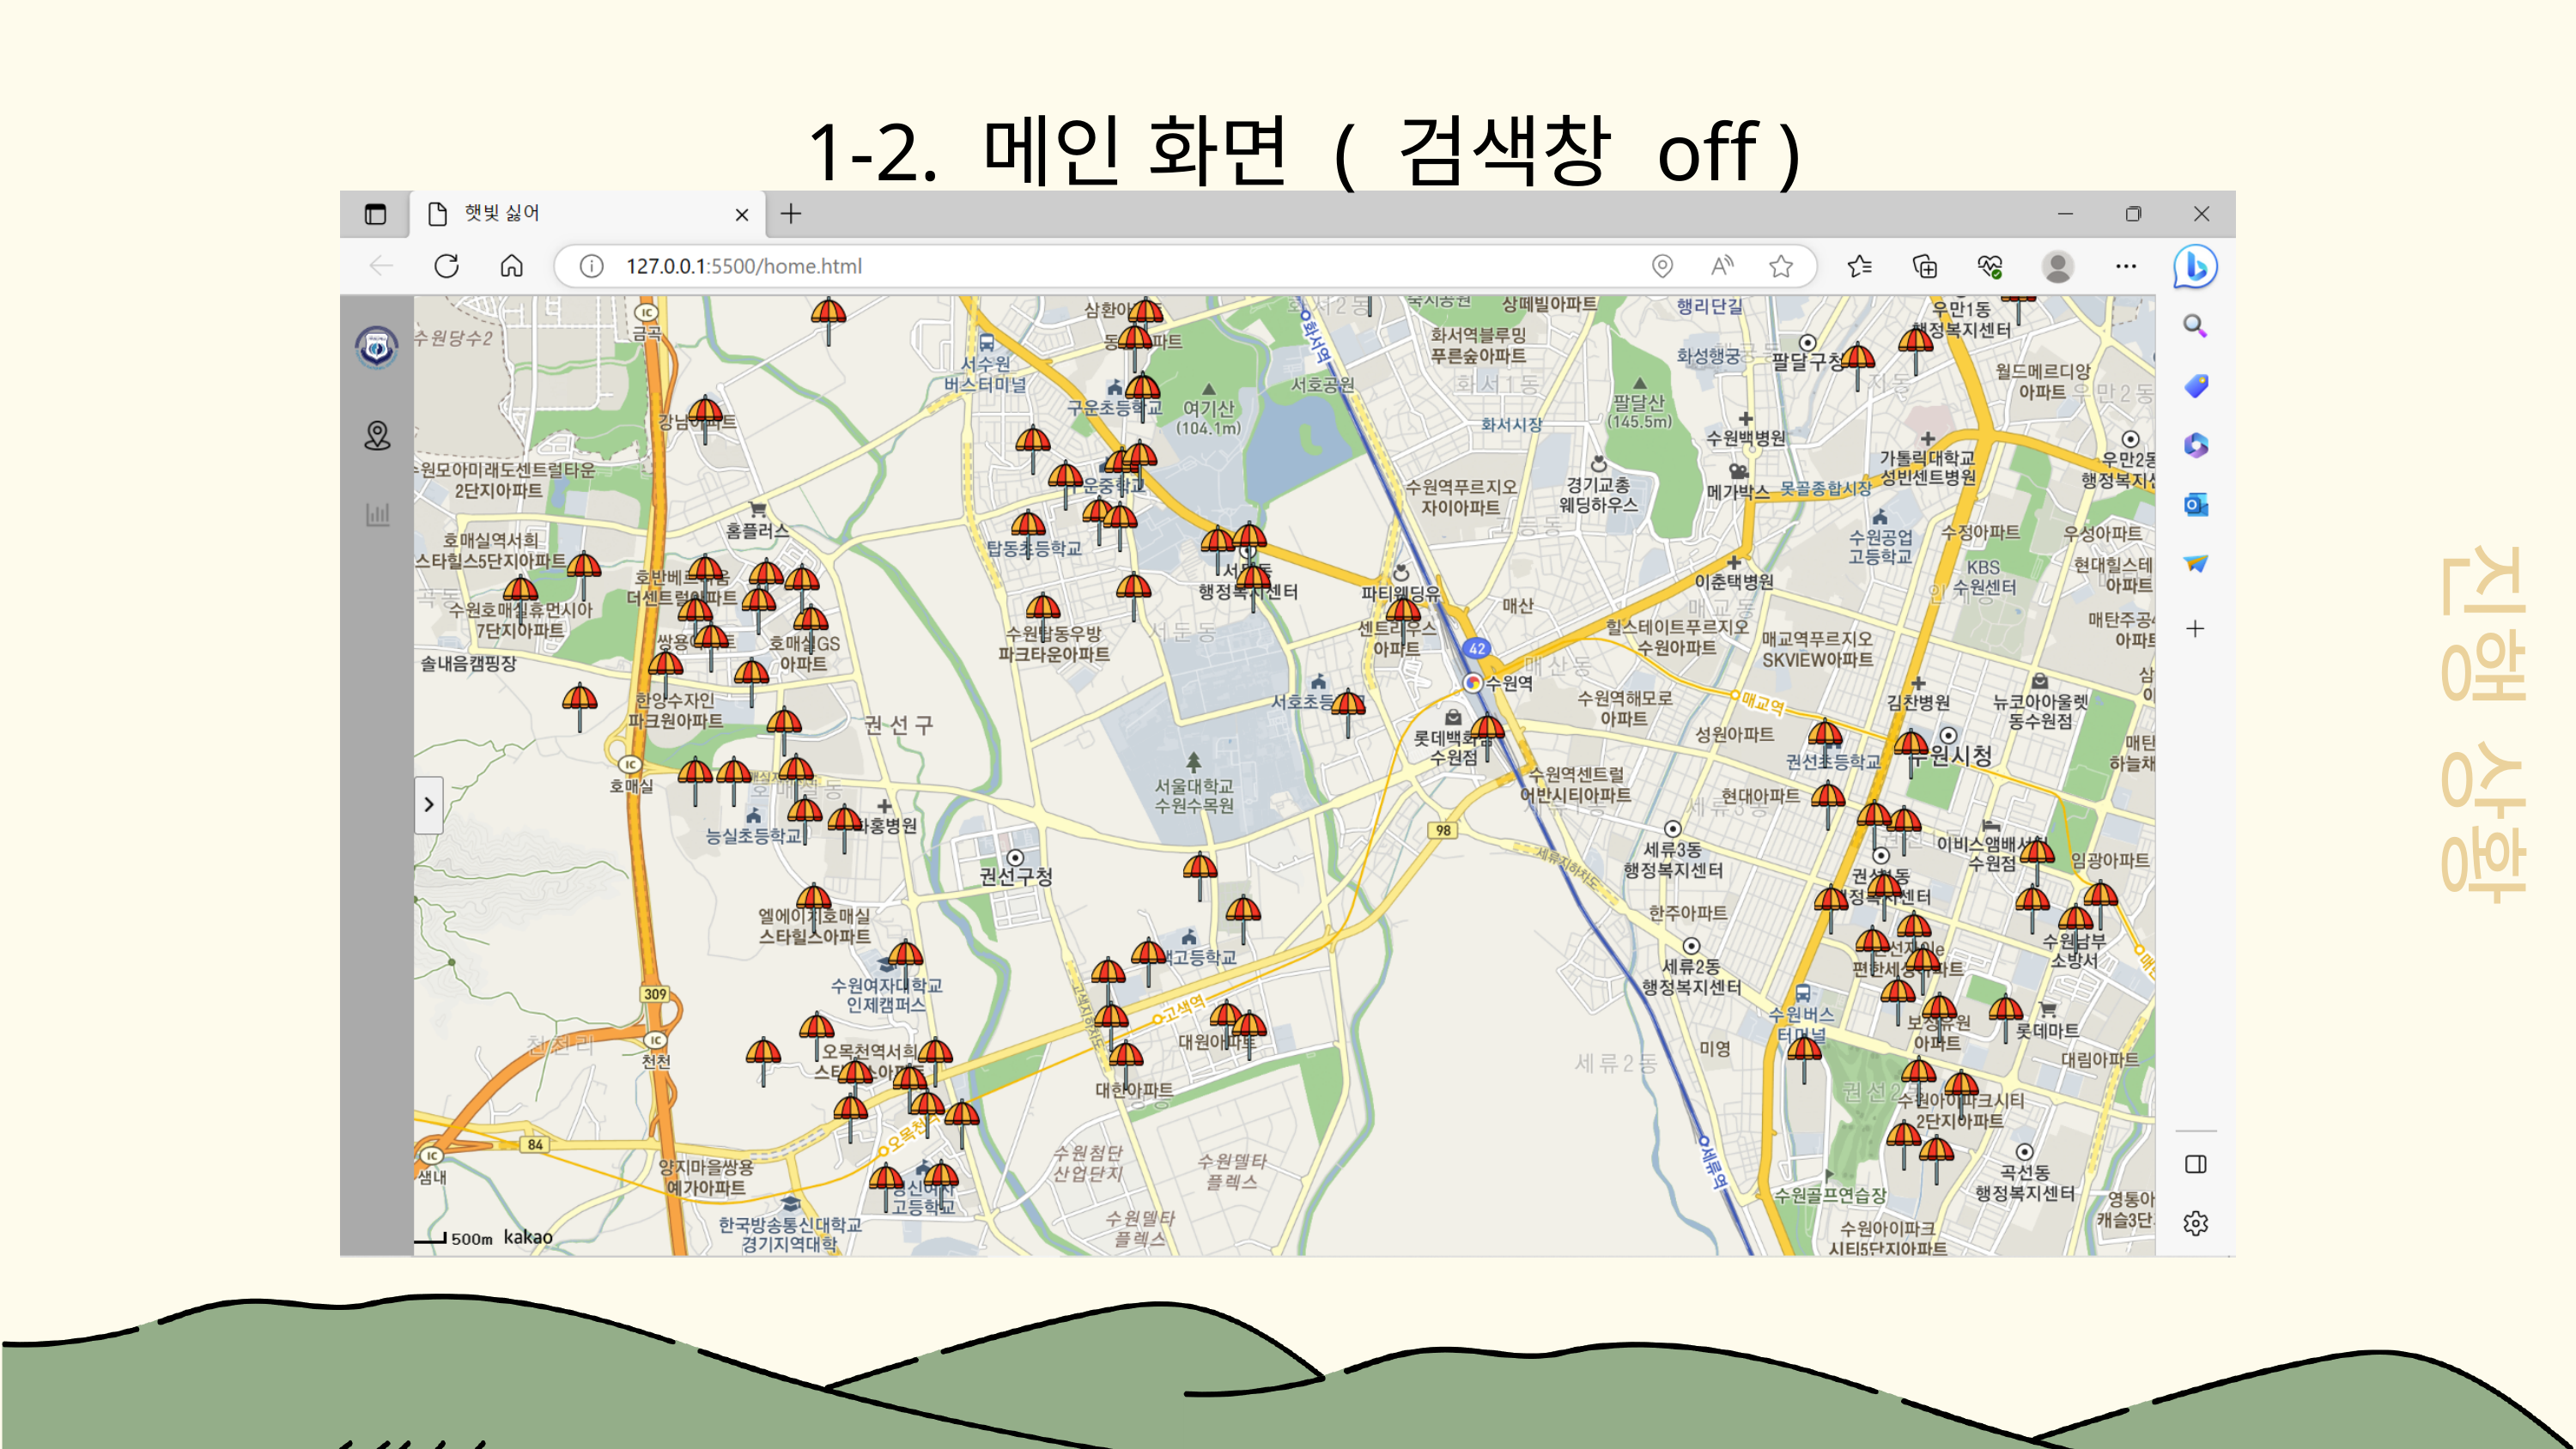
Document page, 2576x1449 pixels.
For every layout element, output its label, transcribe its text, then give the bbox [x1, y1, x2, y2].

text_box [1181, 1339, 2576, 1449]
picture [339, 191, 2236, 1258]
text_box [0, 1291, 1352, 1449]
text_box 진행 상황 [2430, 0, 2543, 1339]
text_box 1-2. 메인 화면 ( 검색창 off ) [312, 0, 2295, 197]
